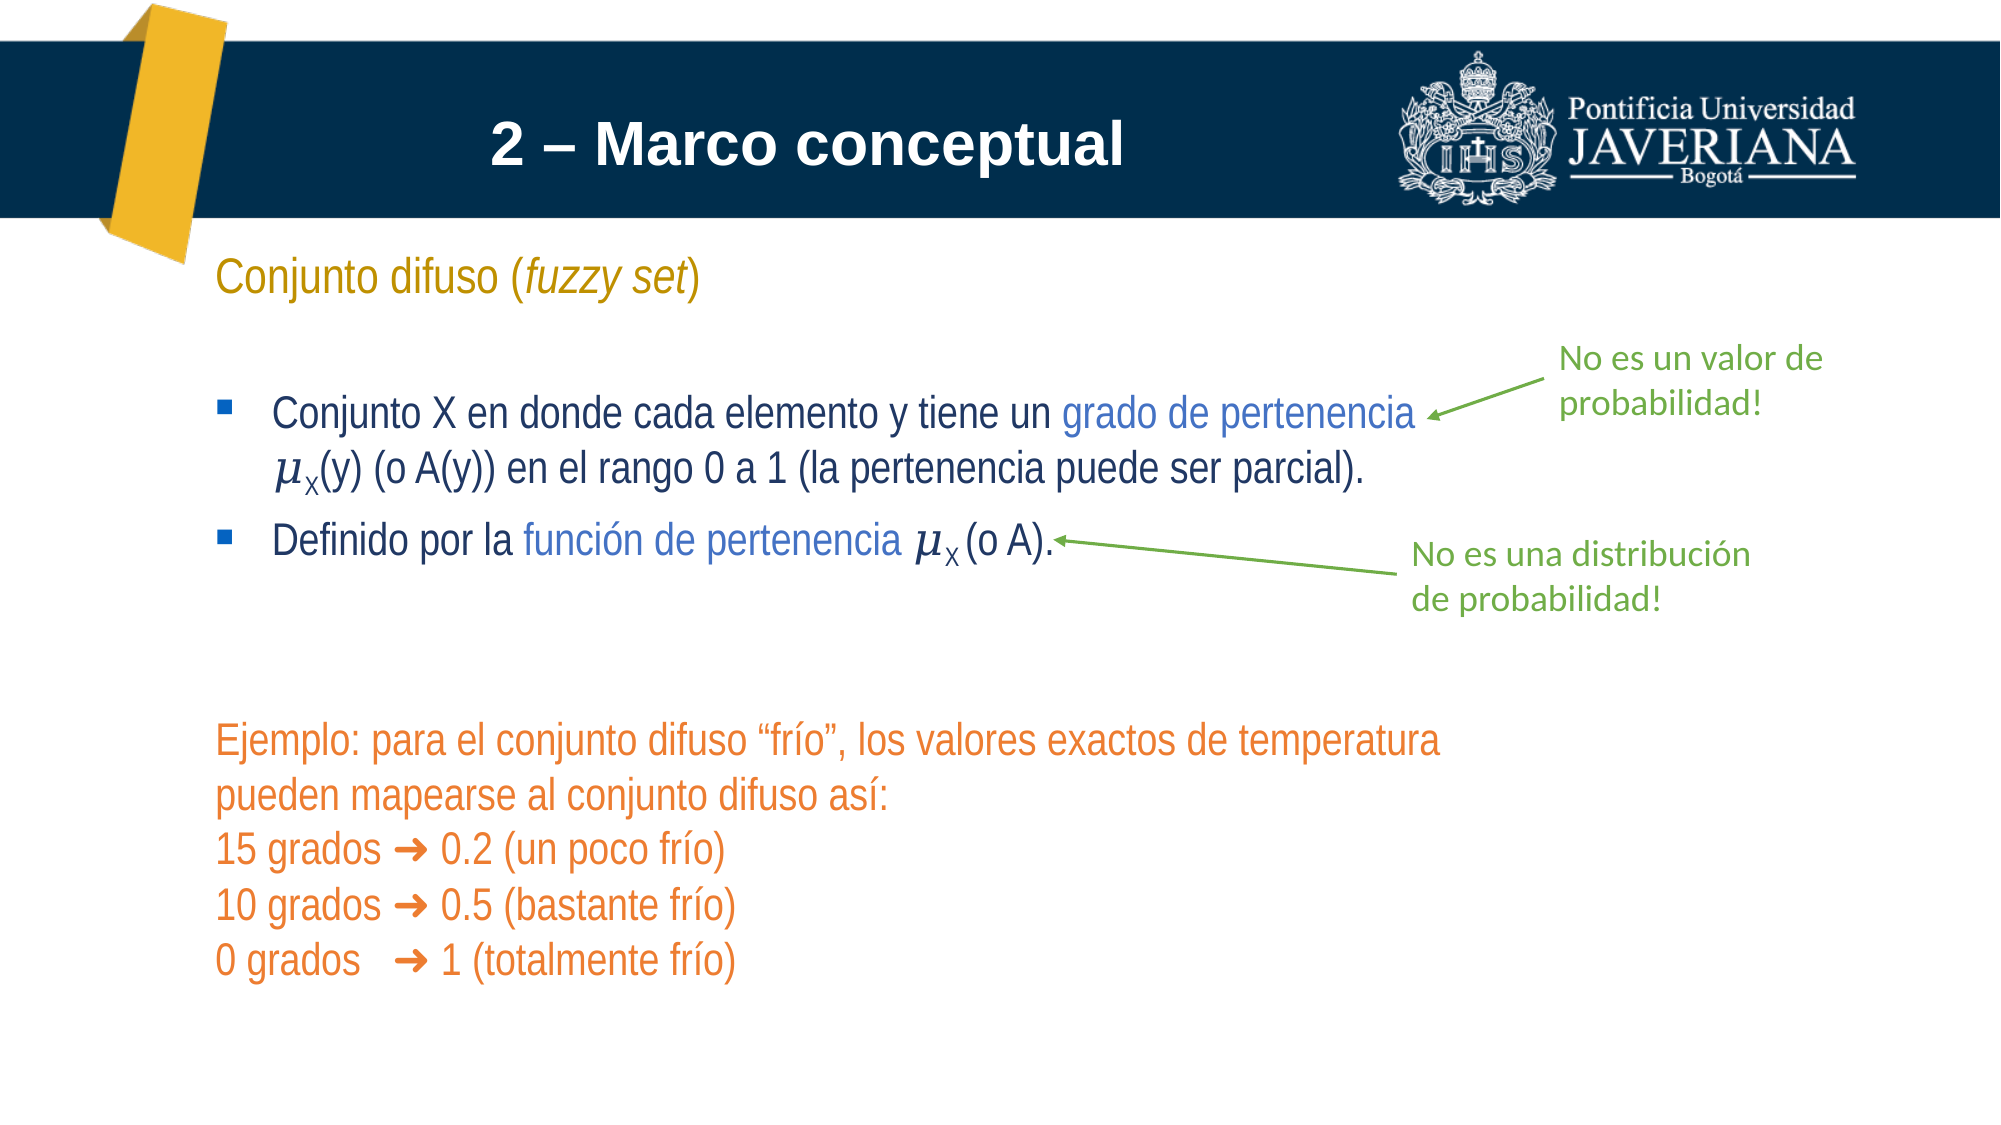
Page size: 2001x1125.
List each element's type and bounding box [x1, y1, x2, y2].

text_box [1426, 378, 1544, 419]
text_box [1053, 539, 1397, 575]
list [0, 0, 2000, 1125]
